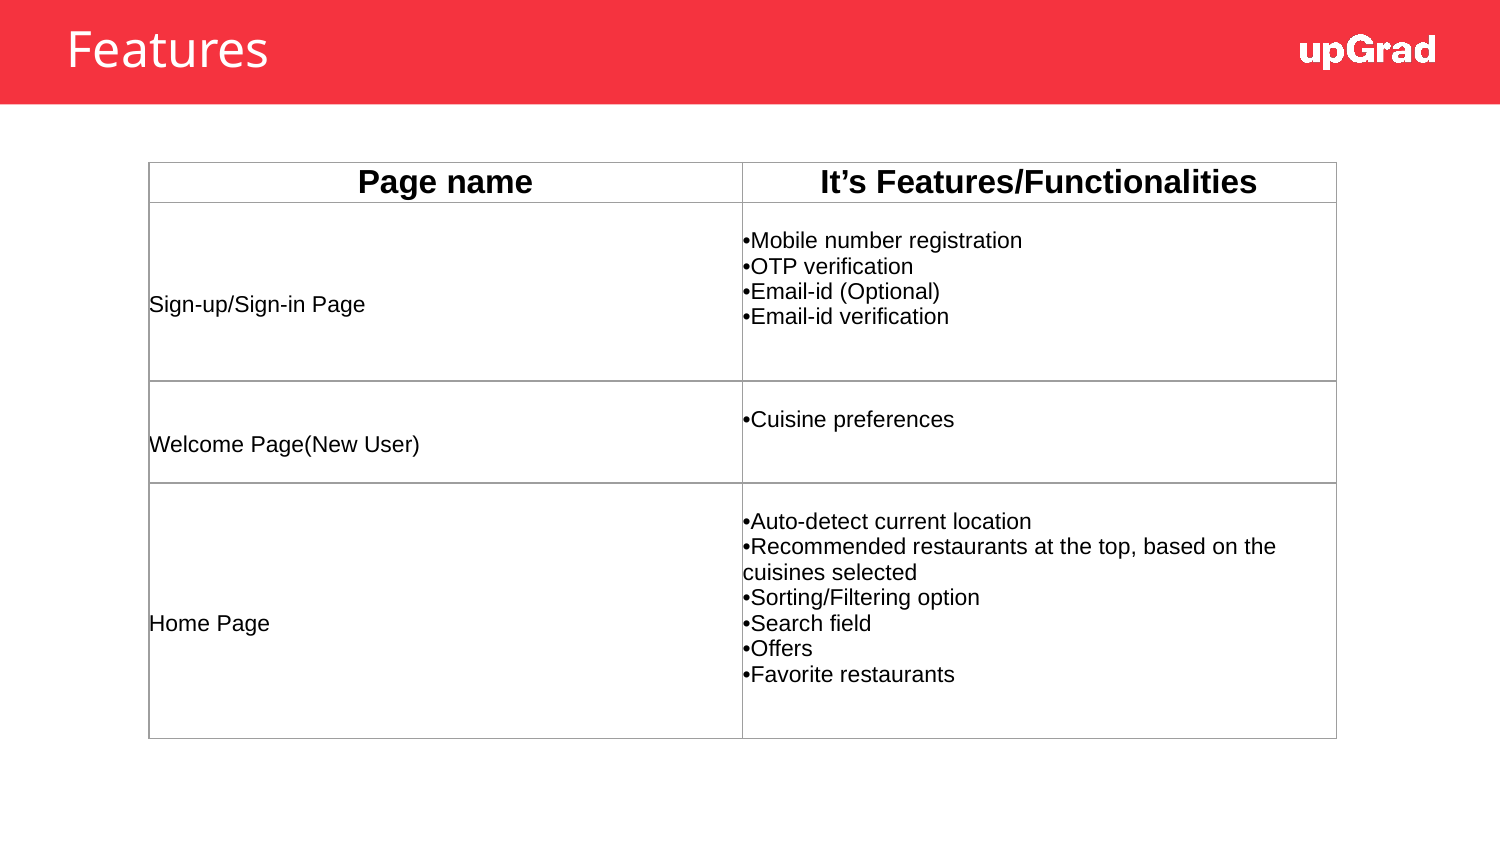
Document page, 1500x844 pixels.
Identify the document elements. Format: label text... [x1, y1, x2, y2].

table_cell Sign-up/Sign-in Page [150, 203, 742, 380]
table_cell Welcome Page(New User) [150, 382, 742, 482]
title Features [51, 20, 665, 83]
table_cell Home Page [150, 484, 742, 738]
table_header It’s Features/Functionalities [743, 163, 1336, 202]
table_header Page name [150, 163, 742, 202]
table_cell •Auto-detect current location •Recommended restaurants at the top, based on the cuisines selected •Sorting/Filtering option •Search field •Offers •Favorite restaurants [743, 484, 1336, 738]
table_cell •Mobile number registration •OTP verification •Email-id (Optional) •Email-id verification [743, 203, 1336, 380]
table_cell •Cuisine preferences [743, 382, 1336, 482]
picture [1300, 34, 1435, 70]
